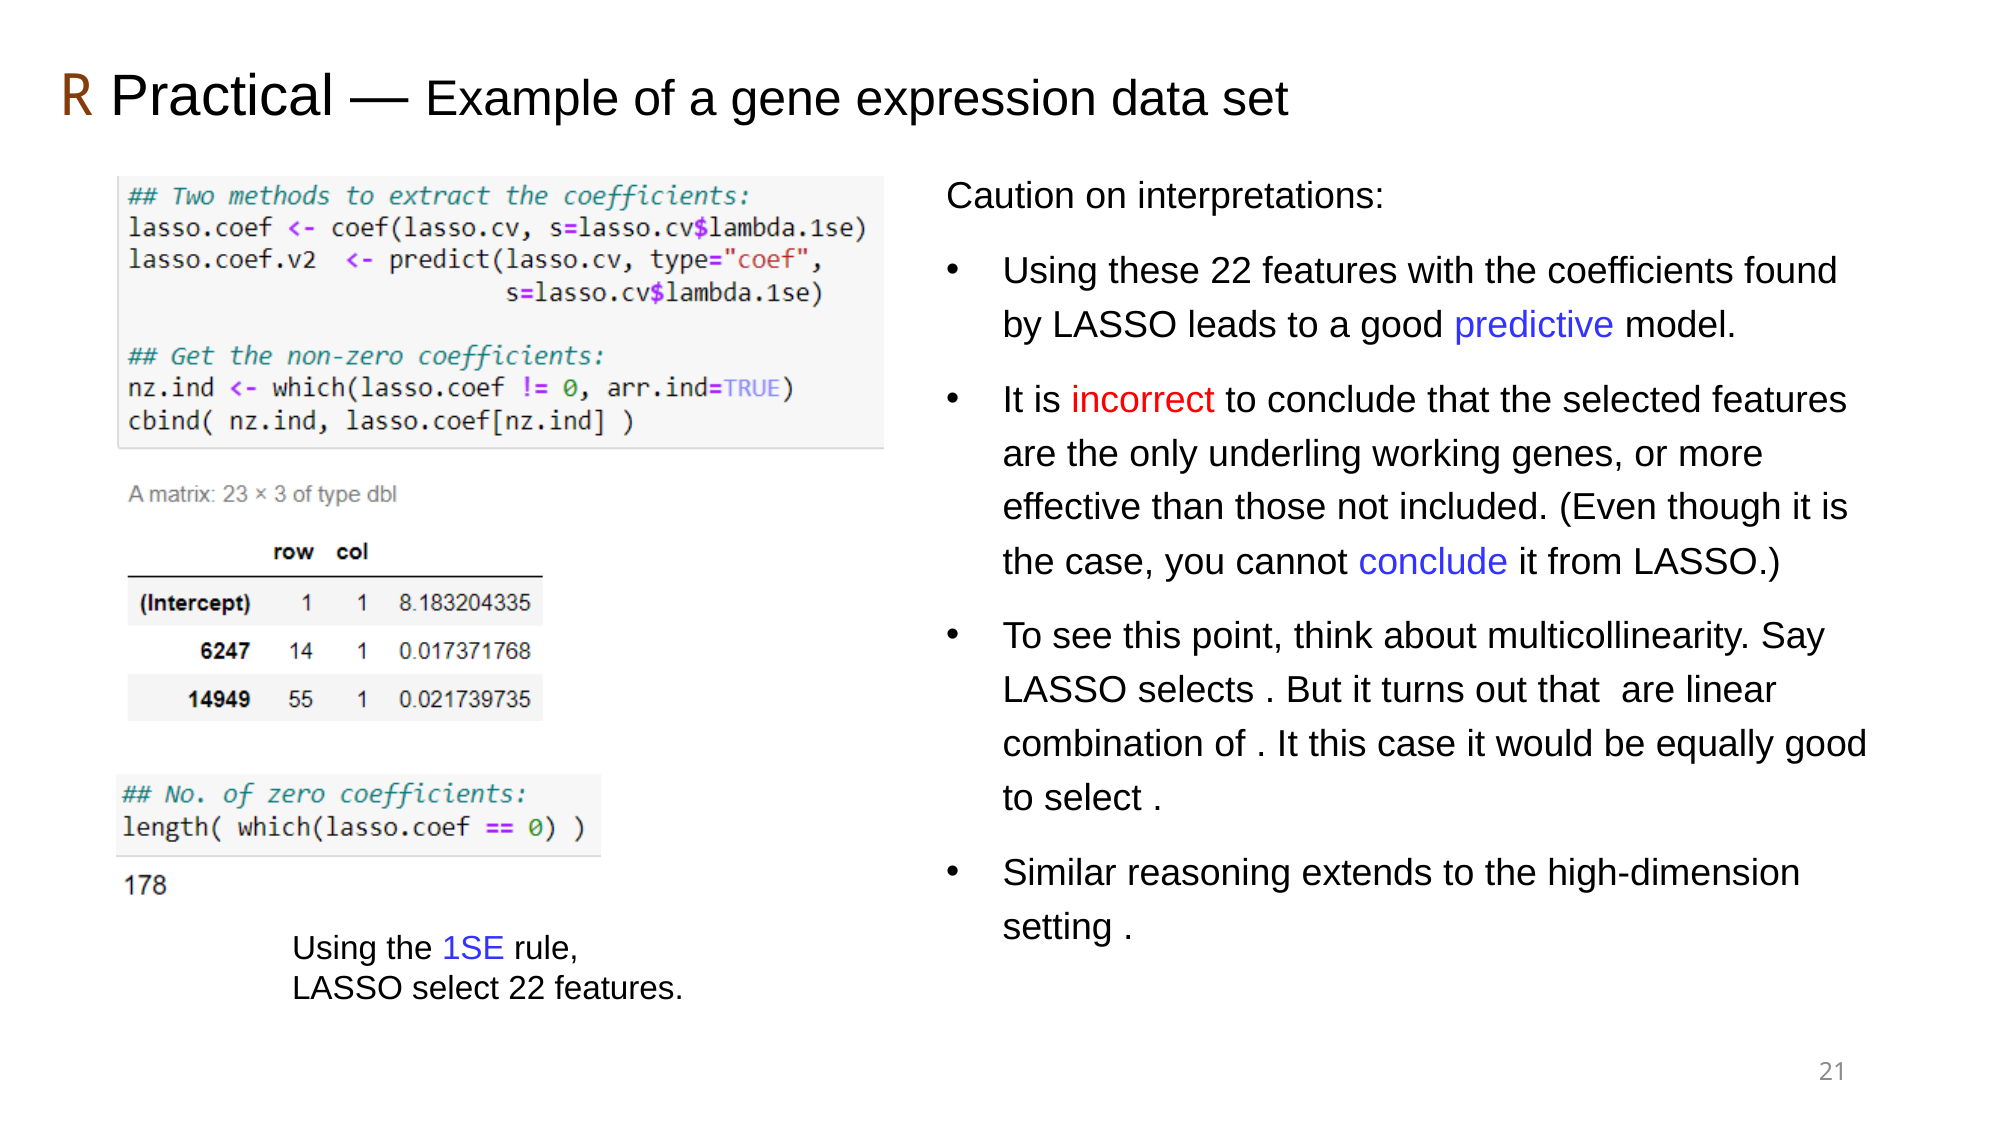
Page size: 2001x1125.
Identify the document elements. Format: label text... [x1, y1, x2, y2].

picture [116, 176, 884, 721]
slide_number 21 [1412, 1042, 1863, 1103]
text_box R Practical — Example of a gene expression data set [57, 20, 1849, 128]
text_box Using the 1SE rule, LASSO select 22 features. [277, 918, 779, 1014]
picture [116, 774, 601, 914]
